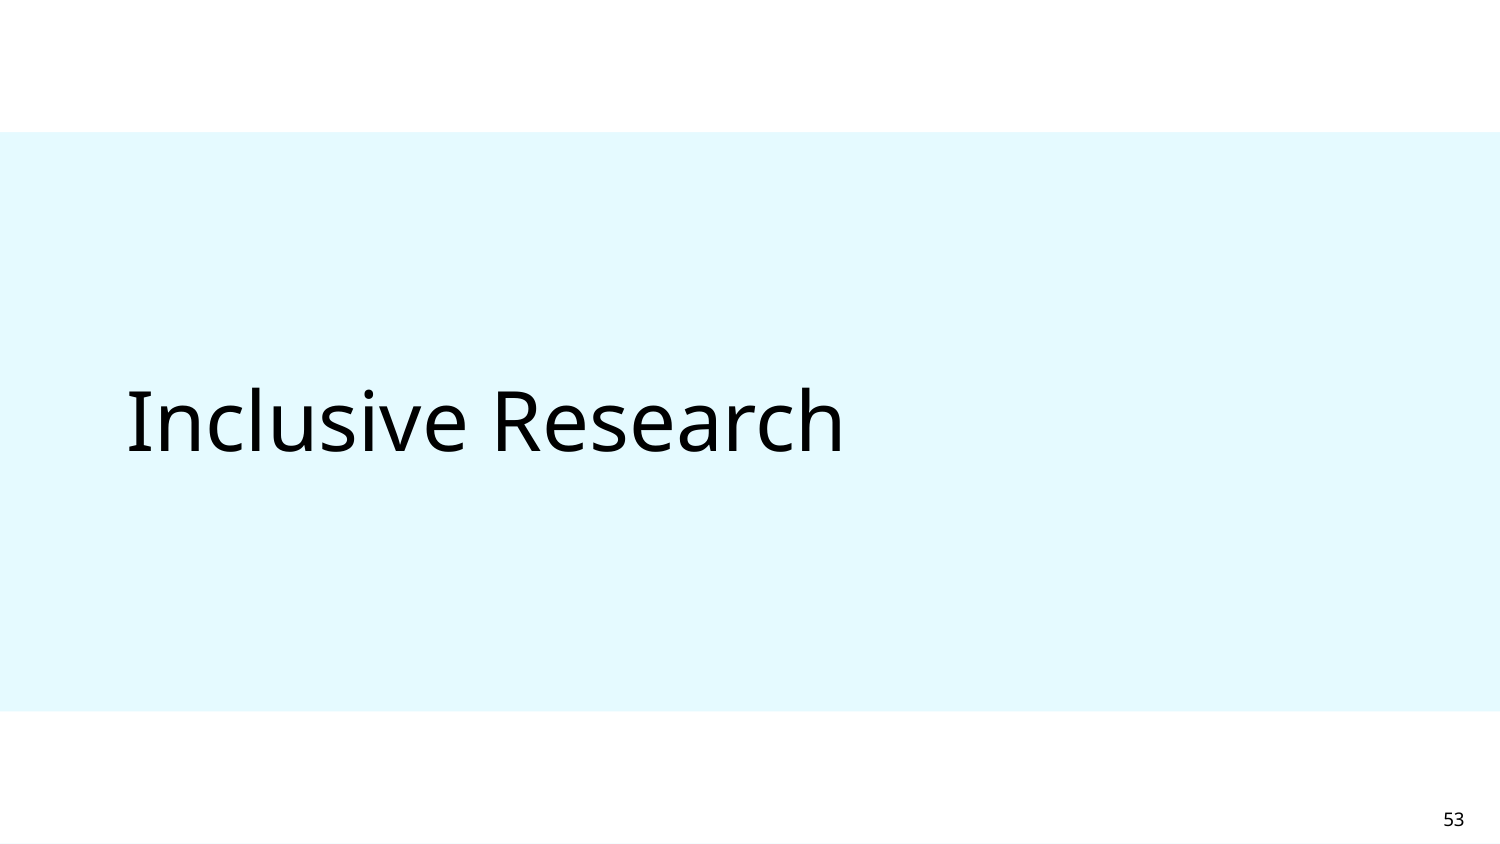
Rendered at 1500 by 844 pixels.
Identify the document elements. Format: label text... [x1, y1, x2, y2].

title Inclusive Research [51, 345, 1480, 484]
slide_number 53 [1389, 800, 1480, 840]
